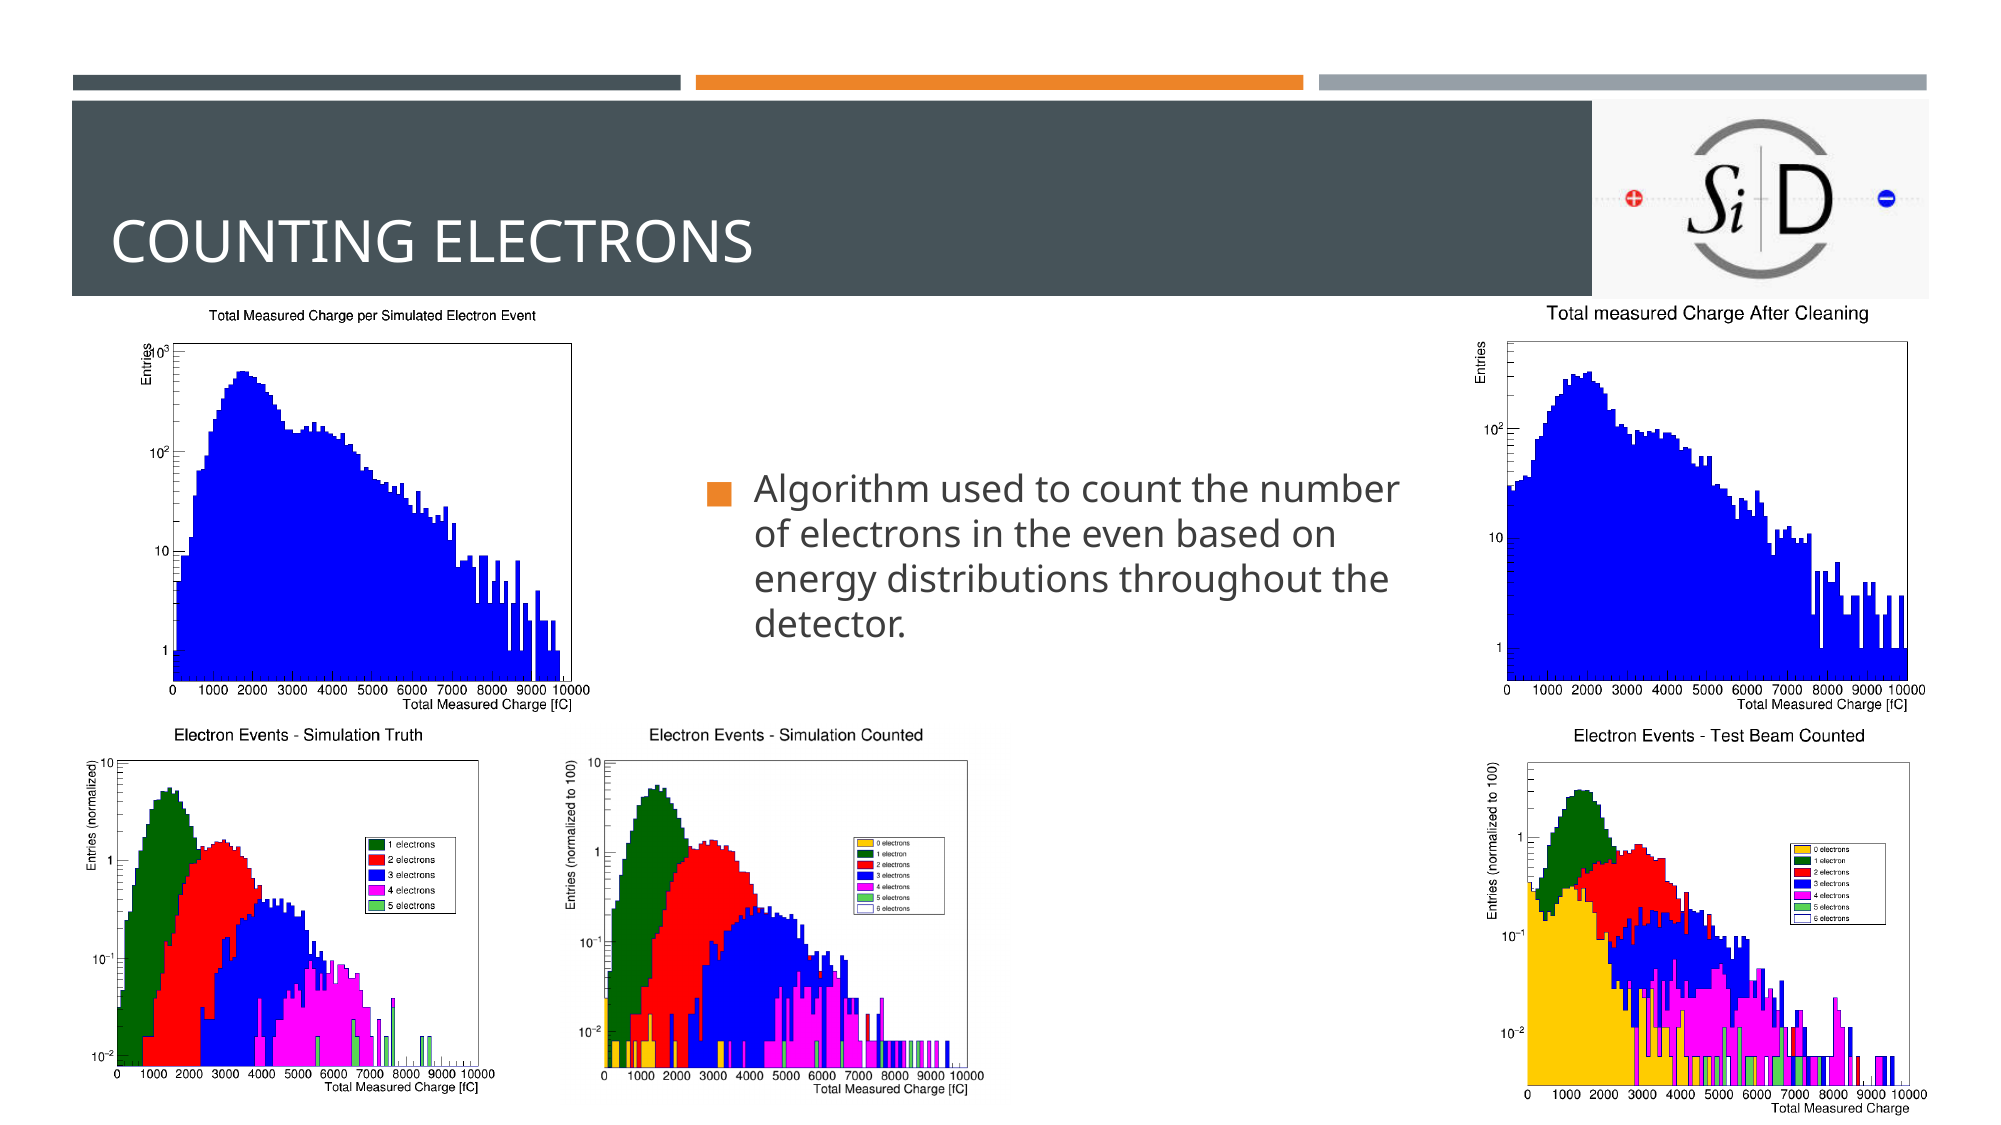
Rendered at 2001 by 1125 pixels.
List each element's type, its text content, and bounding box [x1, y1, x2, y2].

picture [72, 301, 1011, 1105]
title COUNTING ELECTRONS [95, 115, 1587, 282]
list Algorithm used to count the number of electrons in the even based on energy distributions throughout the detector. [688, 388, 1427, 723]
picture [1456, 99, 1957, 1125]
